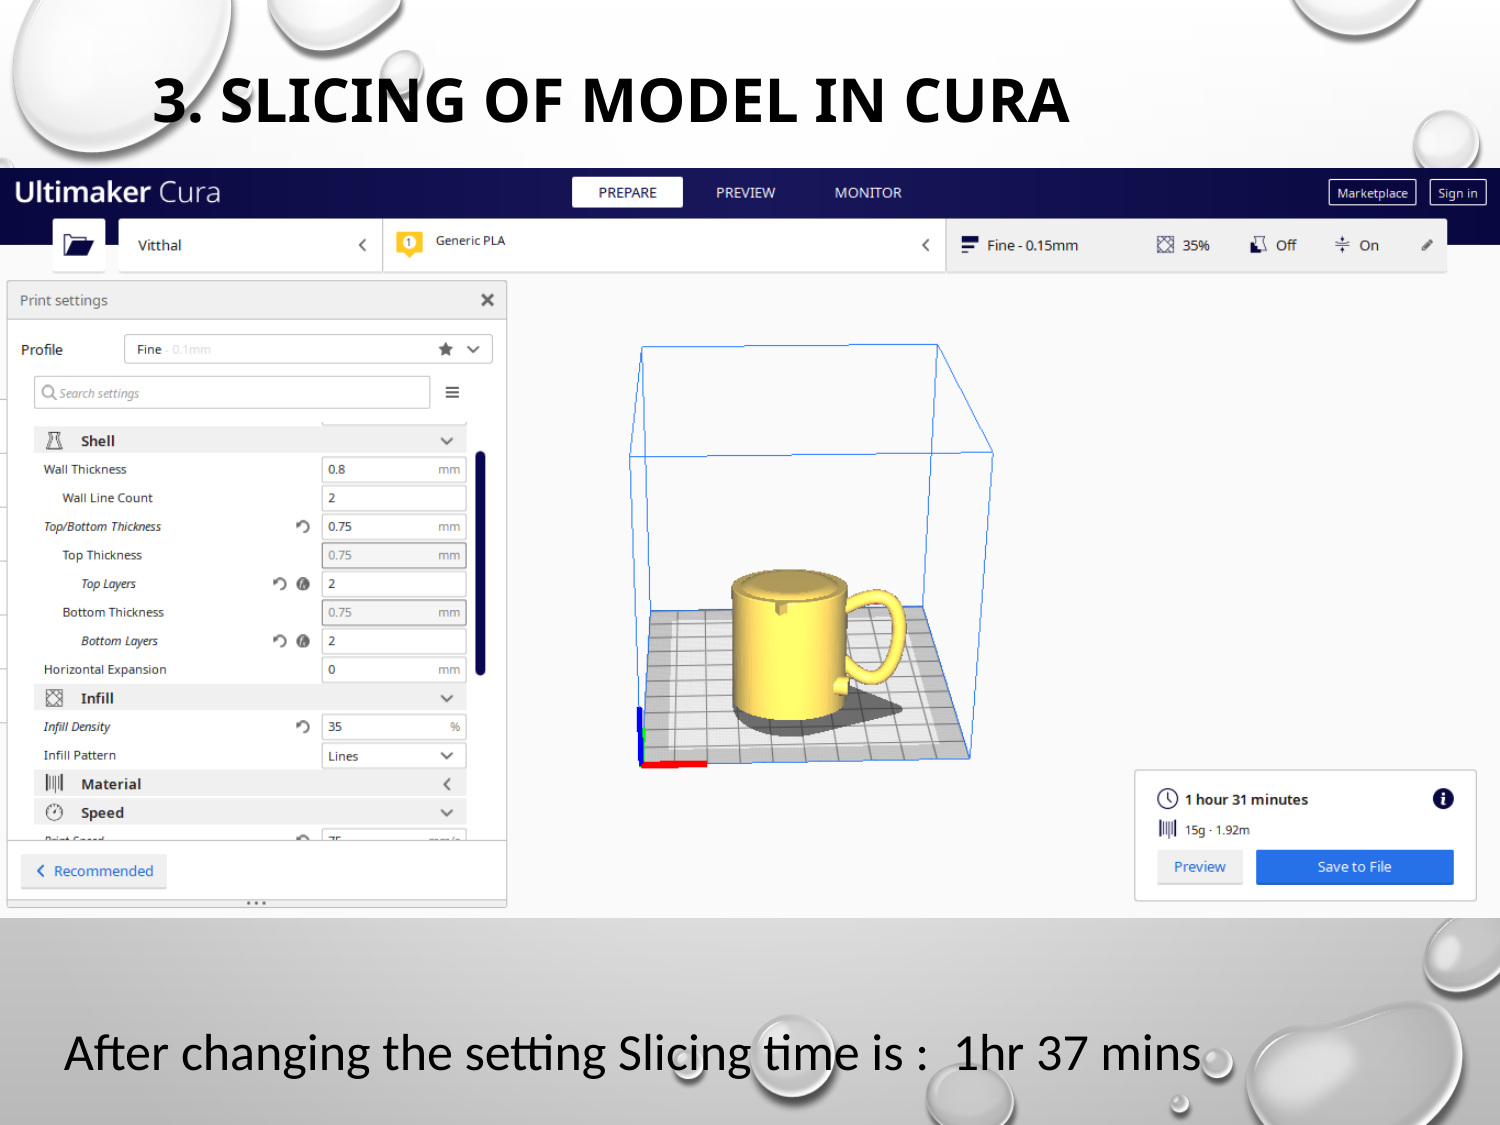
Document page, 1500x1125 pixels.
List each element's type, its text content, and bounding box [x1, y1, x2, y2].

title 3. Slicing of model in Cura [137, 0, 1464, 144]
picture [0, 0, 1500, 1125]
text_box After changing the setting Slicing time is : 1hr 37 mins [48, 1002, 1475, 1096]
